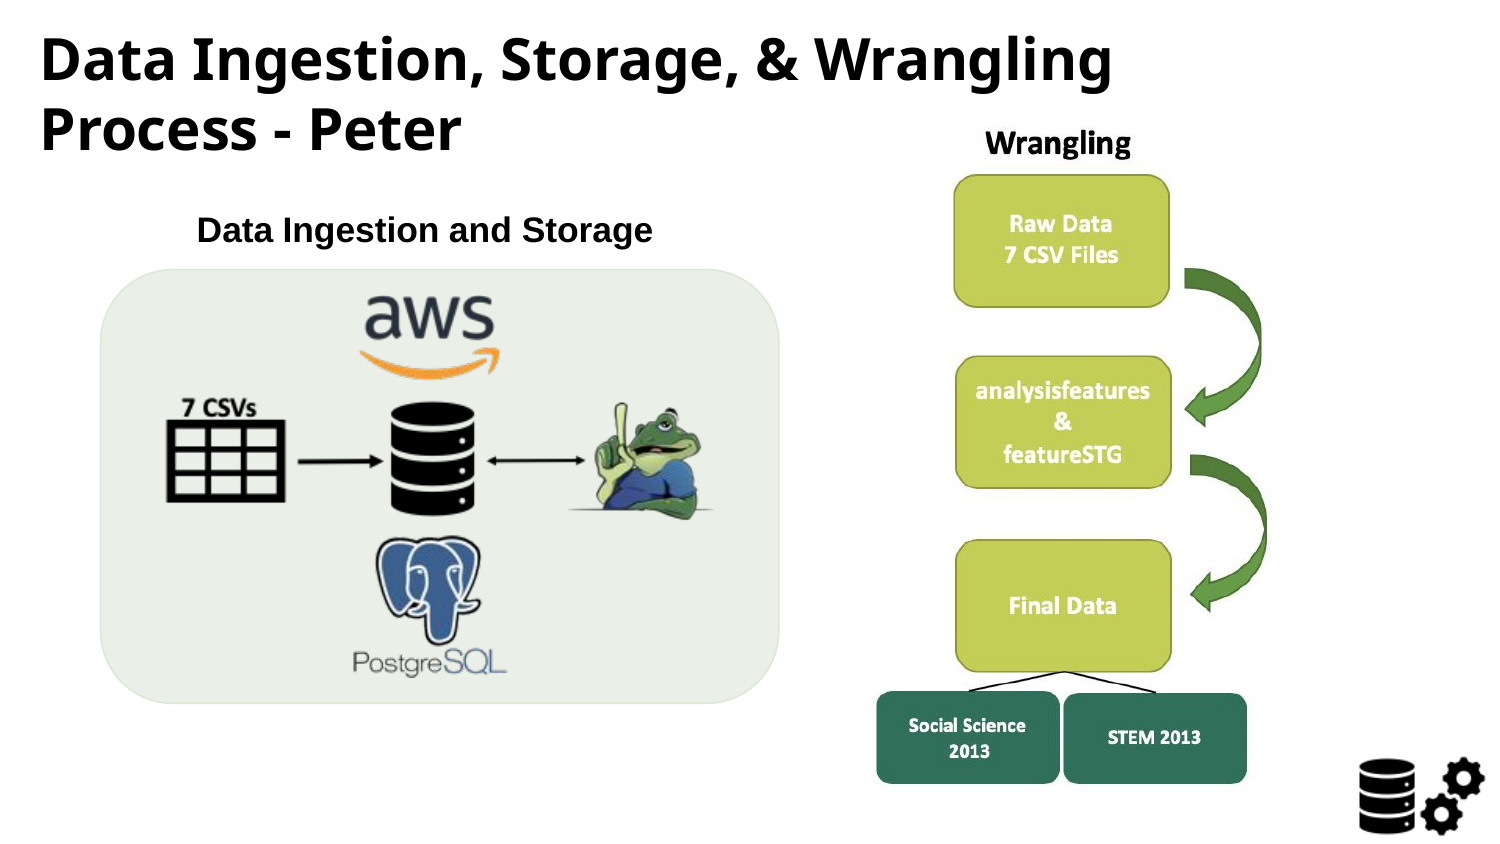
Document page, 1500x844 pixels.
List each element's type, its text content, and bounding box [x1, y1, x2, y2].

text_box [155, 295, 714, 678]
text_box Data Ingestion and Storage [194, 205, 657, 250]
text_box Data Ingestion, Storage, & Wrangling Process - Peter [38, 20, 1116, 163]
text_box [1340, 749, 1500, 844]
text_box [100, 269, 779, 704]
text_box [866, 126, 1273, 793]
